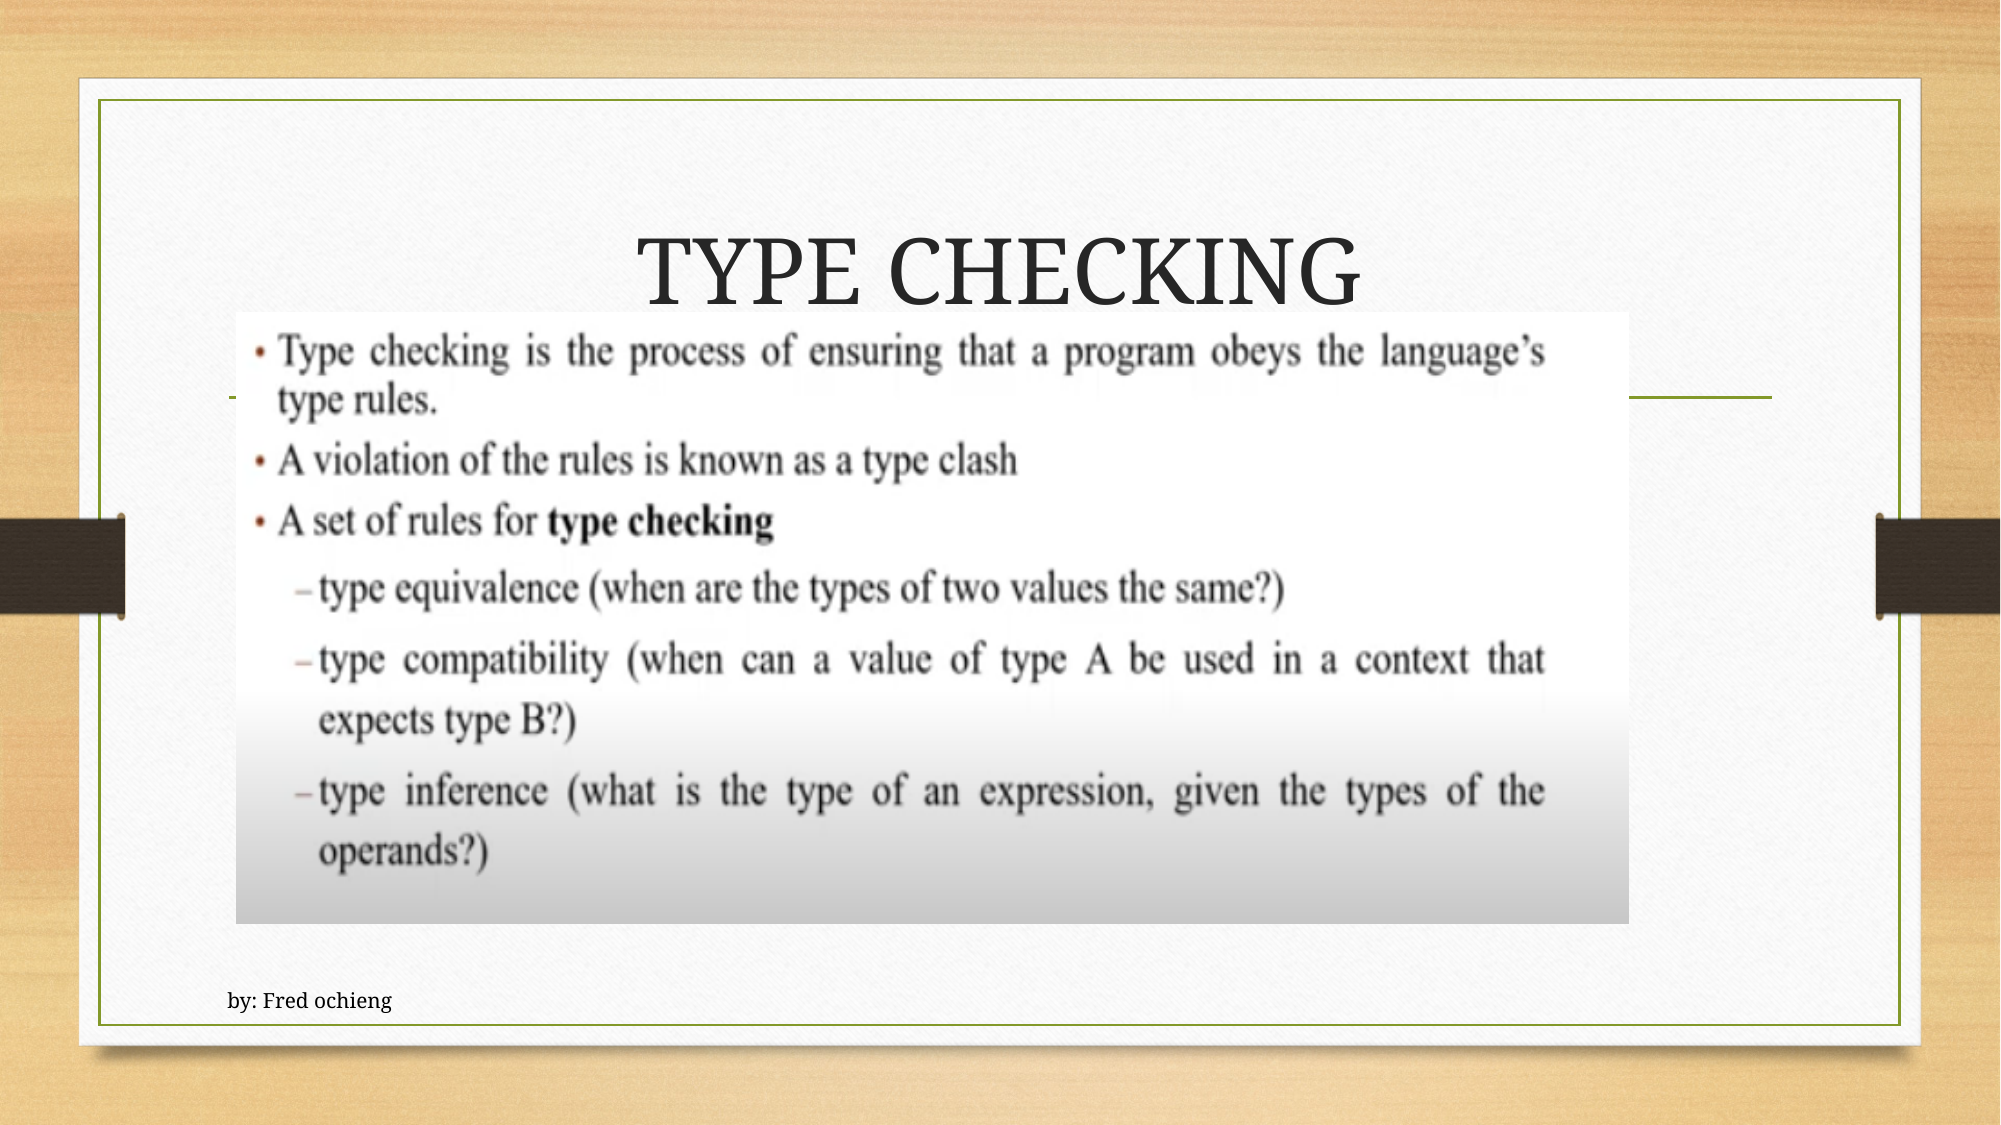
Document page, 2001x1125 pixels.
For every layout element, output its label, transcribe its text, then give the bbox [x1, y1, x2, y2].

picture [0, 0, 2001, 1125]
title TYPE CHECKING [212, 161, 1788, 375]
footer by: Fred ochieng [212, 979, 1411, 1025]
